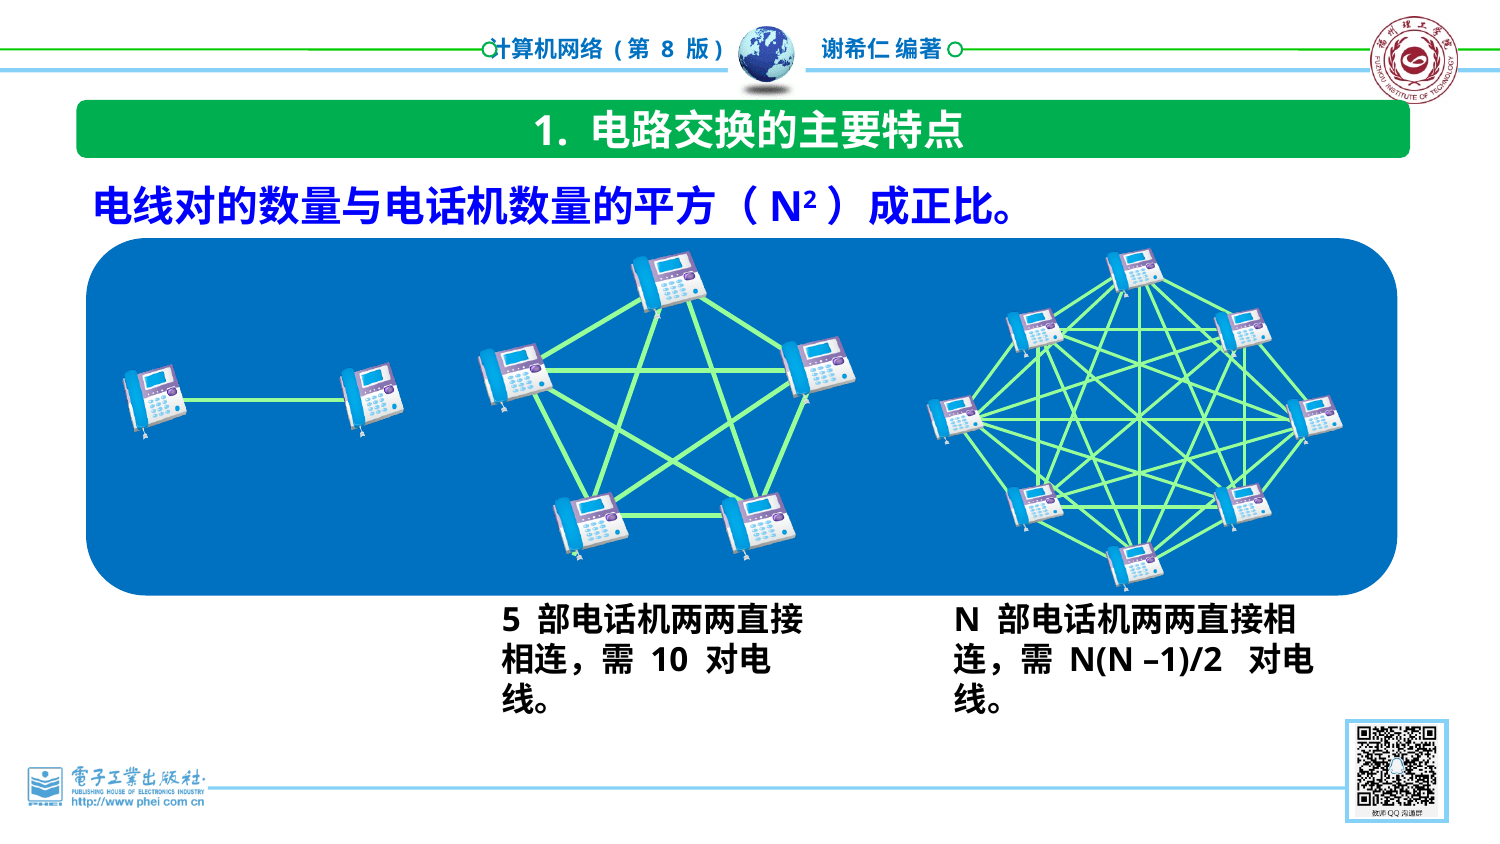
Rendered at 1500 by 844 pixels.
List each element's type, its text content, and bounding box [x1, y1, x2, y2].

picture [1355, 724, 1438, 817]
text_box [476, 250, 856, 562]
list 1. 电路交换的主要特点 [204, 99, 1293, 158]
picture [1370, 16, 1458, 104]
text_box [84, 236, 1400, 598]
picture [23, 764, 208, 809]
text_box N 部电话机两两直接相连，需 N(N –1)/2 对电线。 [939, 591, 1354, 726]
picture [736, 24, 796, 99]
text_box 5 部电话机两两直接相连，需 10 对电线。 [487, 591, 845, 726]
list 电线对的数量与电话机数量的平方（N2）成正比。 [76, 159, 1445, 681]
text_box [925, 247, 1344, 592]
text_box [122, 361, 404, 441]
